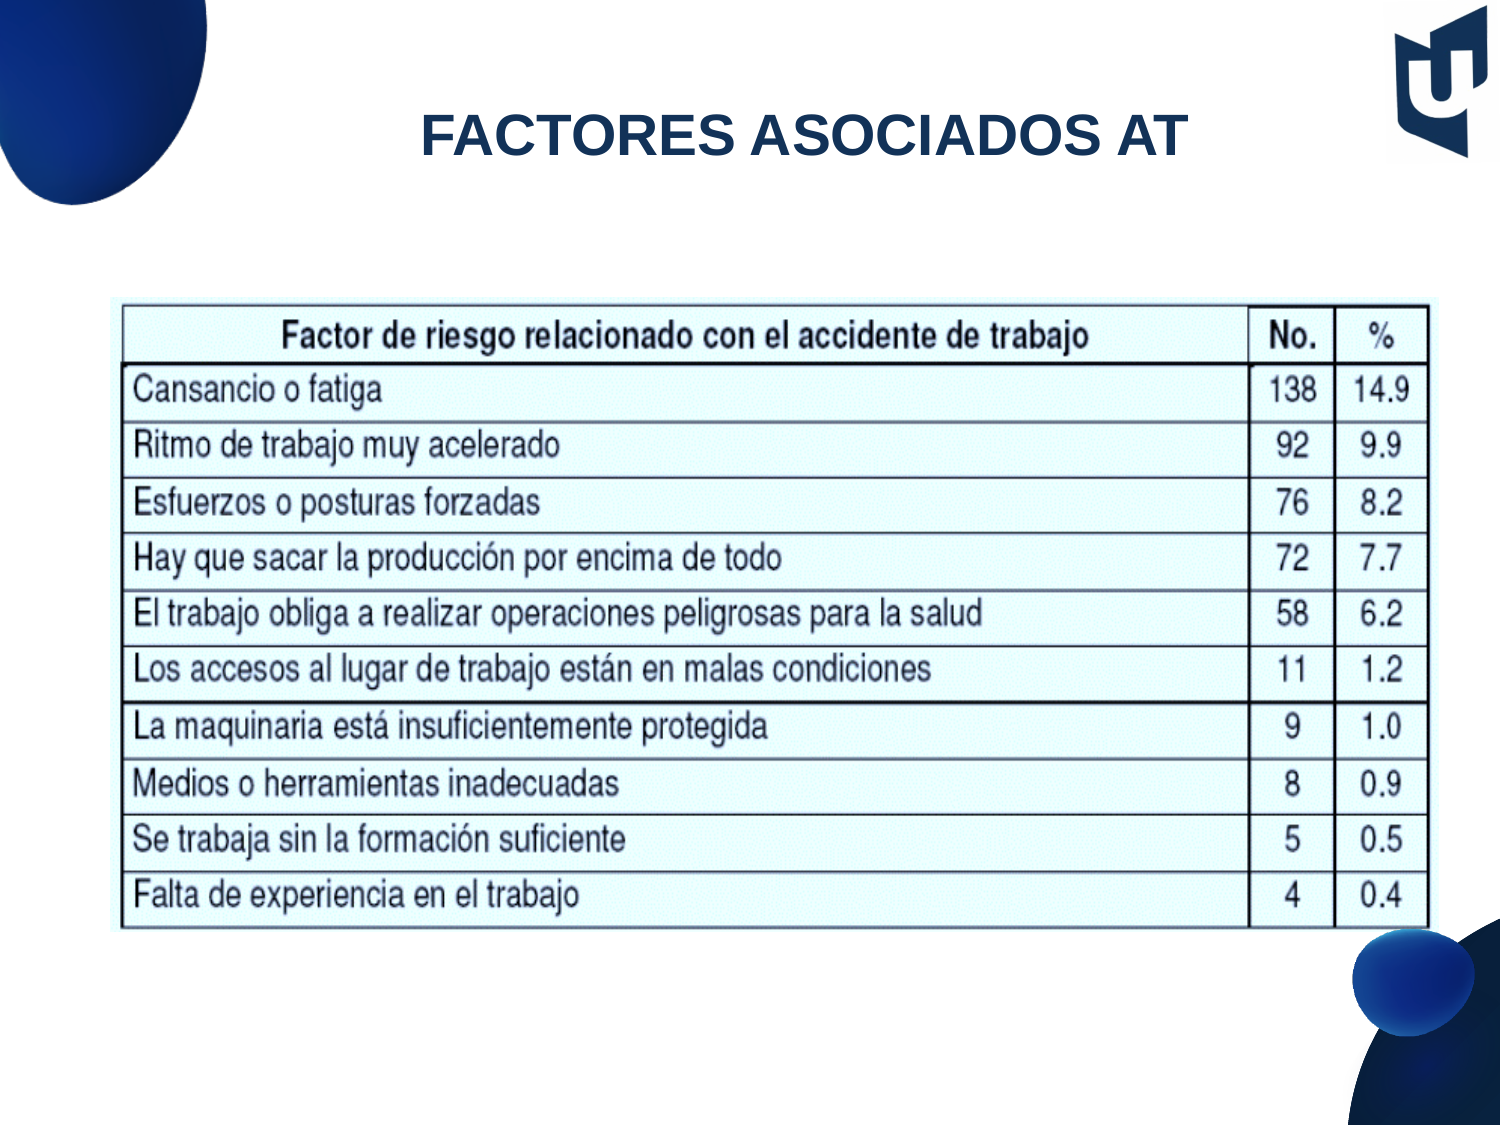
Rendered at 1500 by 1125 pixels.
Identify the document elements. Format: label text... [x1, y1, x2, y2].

picture [1383, 0, 1500, 164]
picture [0, 0, 318, 296]
title FACTORES ASOCIADOS AT [360, 36, 1250, 226]
picture [109, 296, 1500, 1125]
